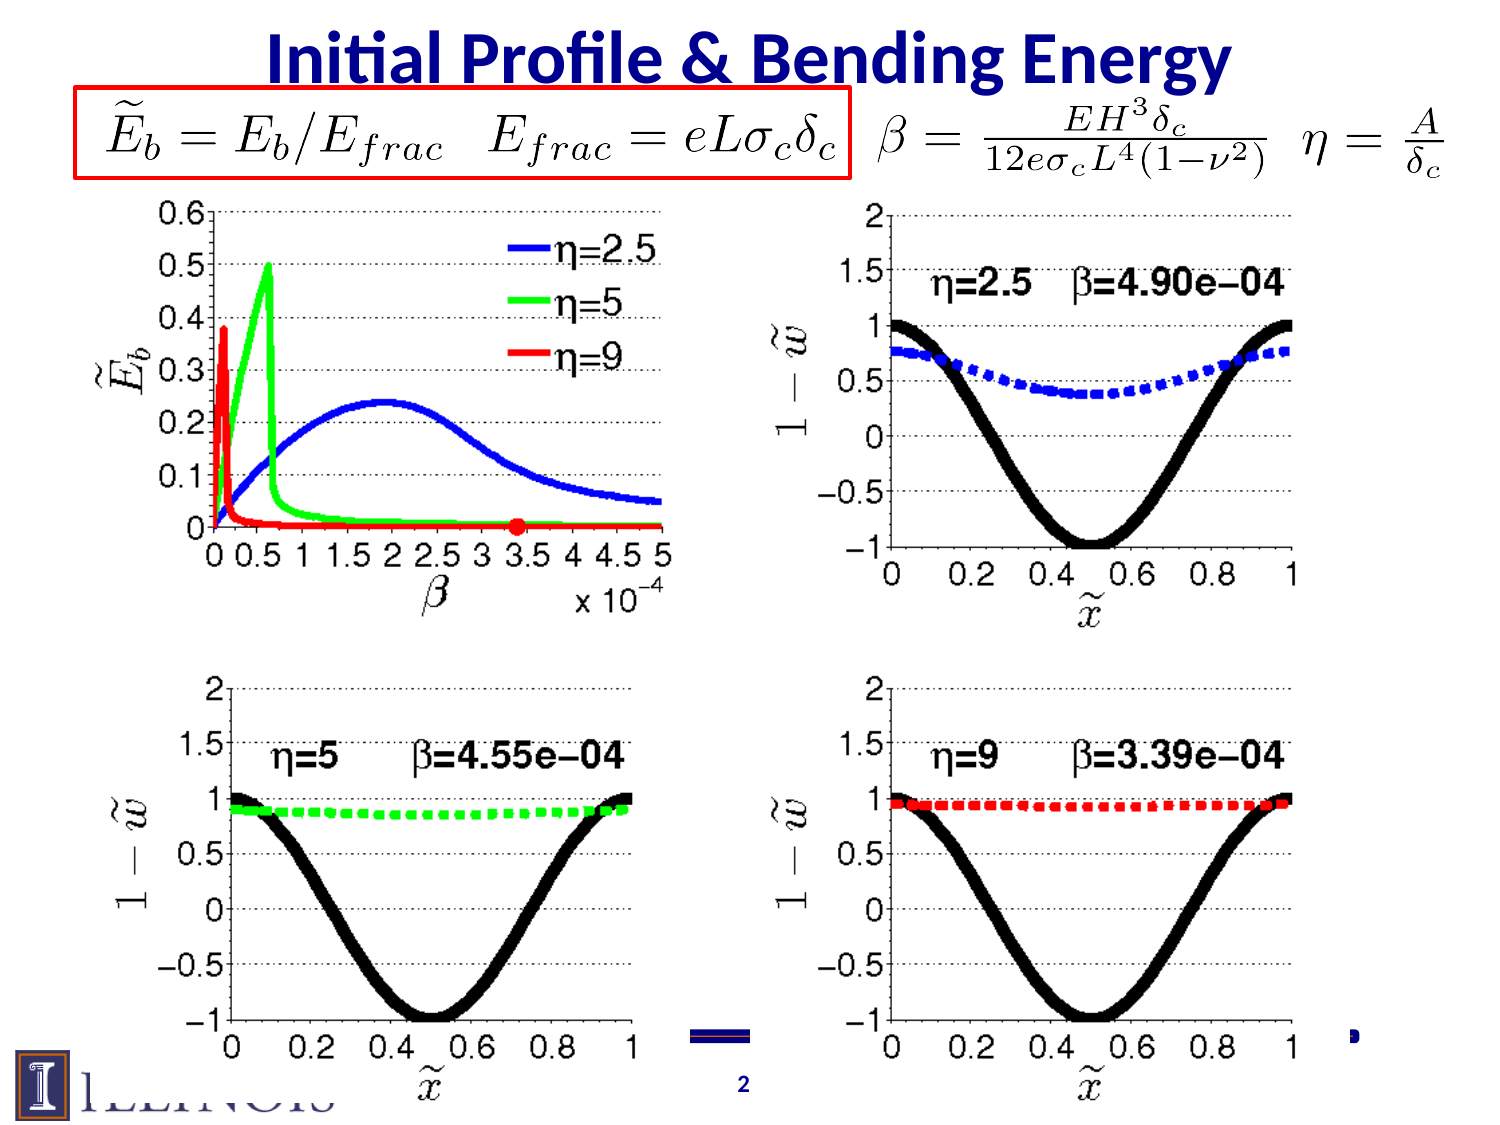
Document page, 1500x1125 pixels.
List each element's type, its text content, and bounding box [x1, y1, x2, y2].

picture [749, 179, 1351, 631]
text_box Initial Profile & Bending Energy [74, 1, 1425, 95]
picture [89, 179, 691, 631]
text_box [73, 85, 852, 180]
picture [12, 652, 691, 1121]
picture [749, 652, 1351, 1103]
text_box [106, 96, 1444, 179]
